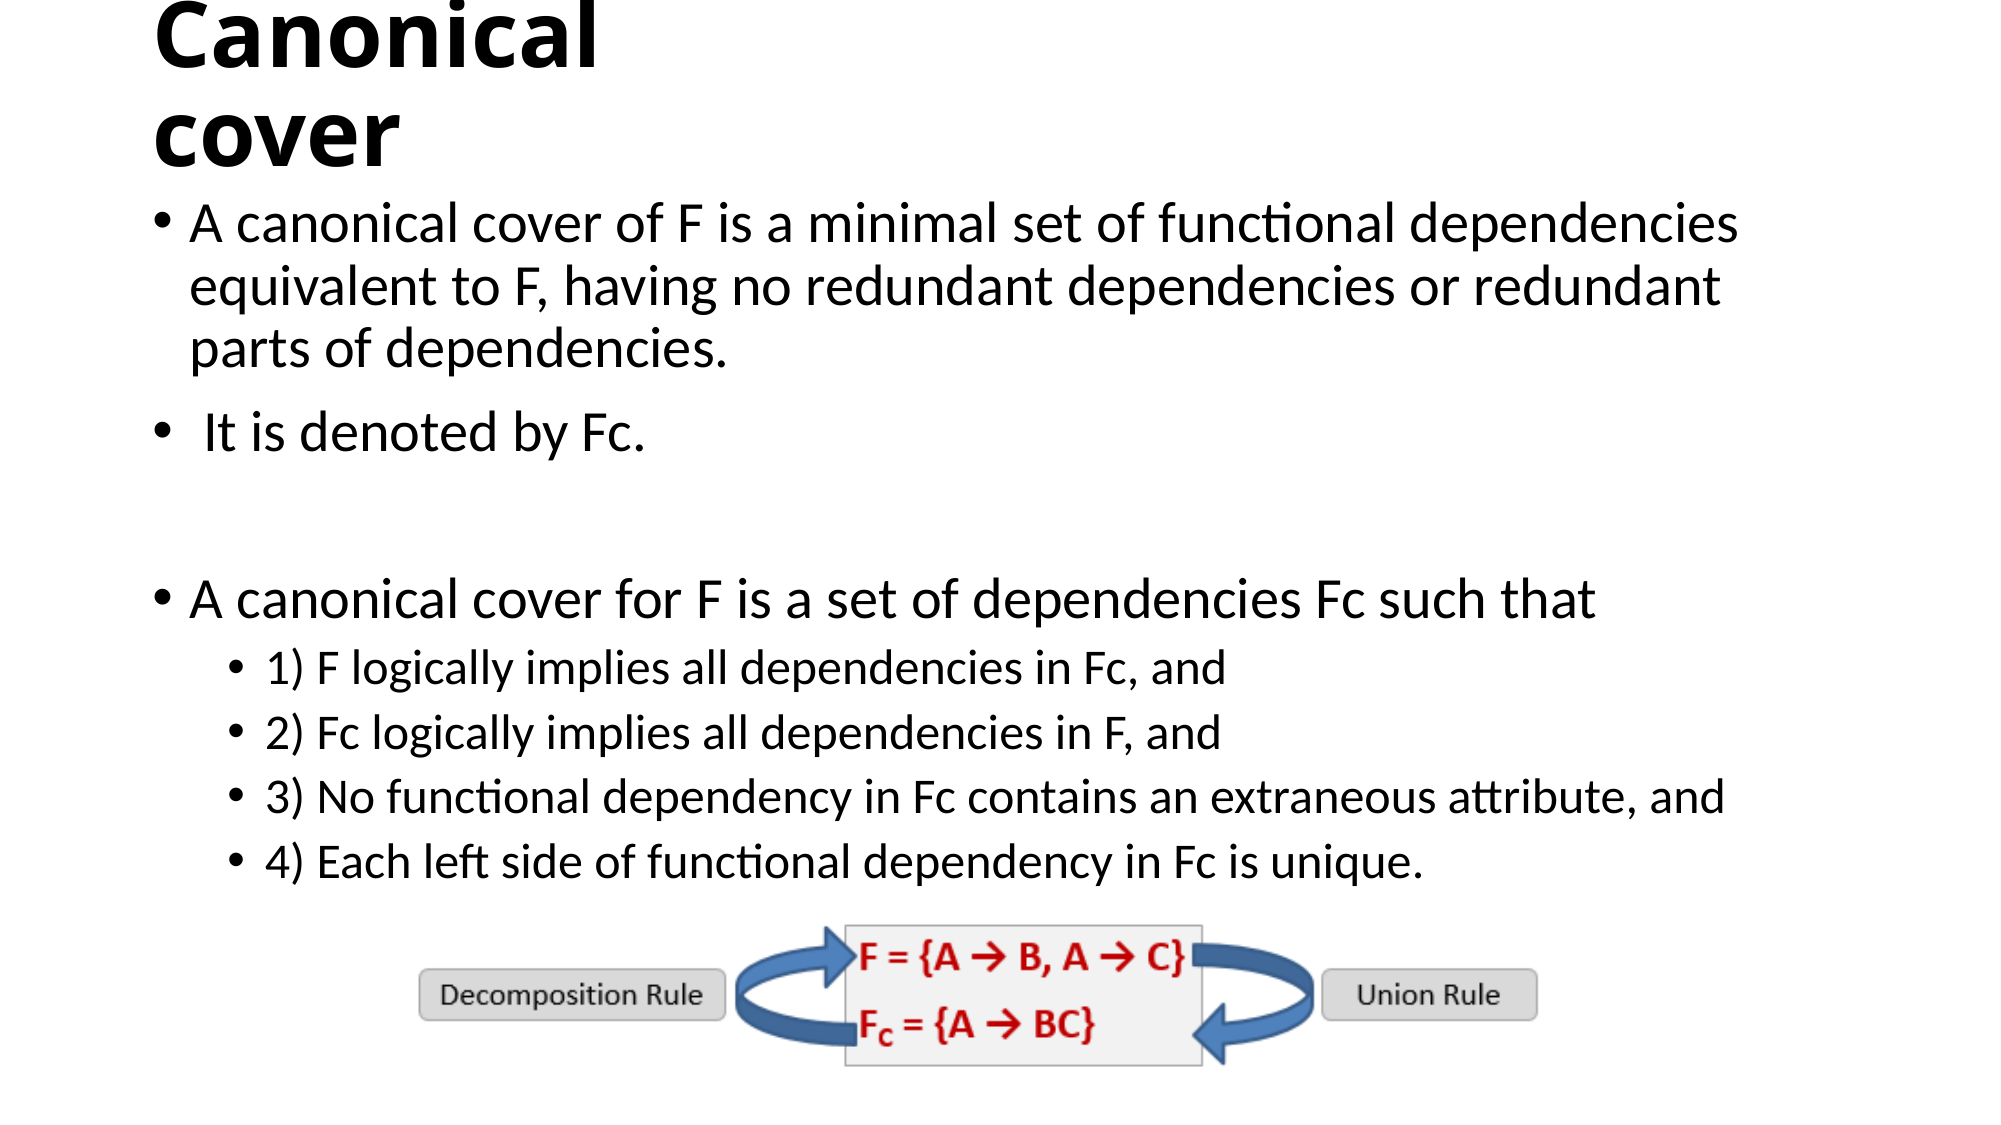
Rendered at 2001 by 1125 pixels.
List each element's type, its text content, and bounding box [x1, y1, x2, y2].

picture [390, 909, 1609, 1091]
list A canonical cover of F is a minimal set of functional dependencies equivalent to F, having no redundant dependencies or redundant parts of dependencies. It is denoted by Fc. A canonical cover for F is a set of dependencies Fc such that 1) F logically implies all dependencies in Fc, and 2) Fc logically implies all dependencies in F, and 3) No functional dependency in Fc contains an extraneous attribute, and 4) Each left side of functional dependency in Fc is unique. [137, 184, 1863, 899]
title Canonical cover [137, 29, 773, 146]
